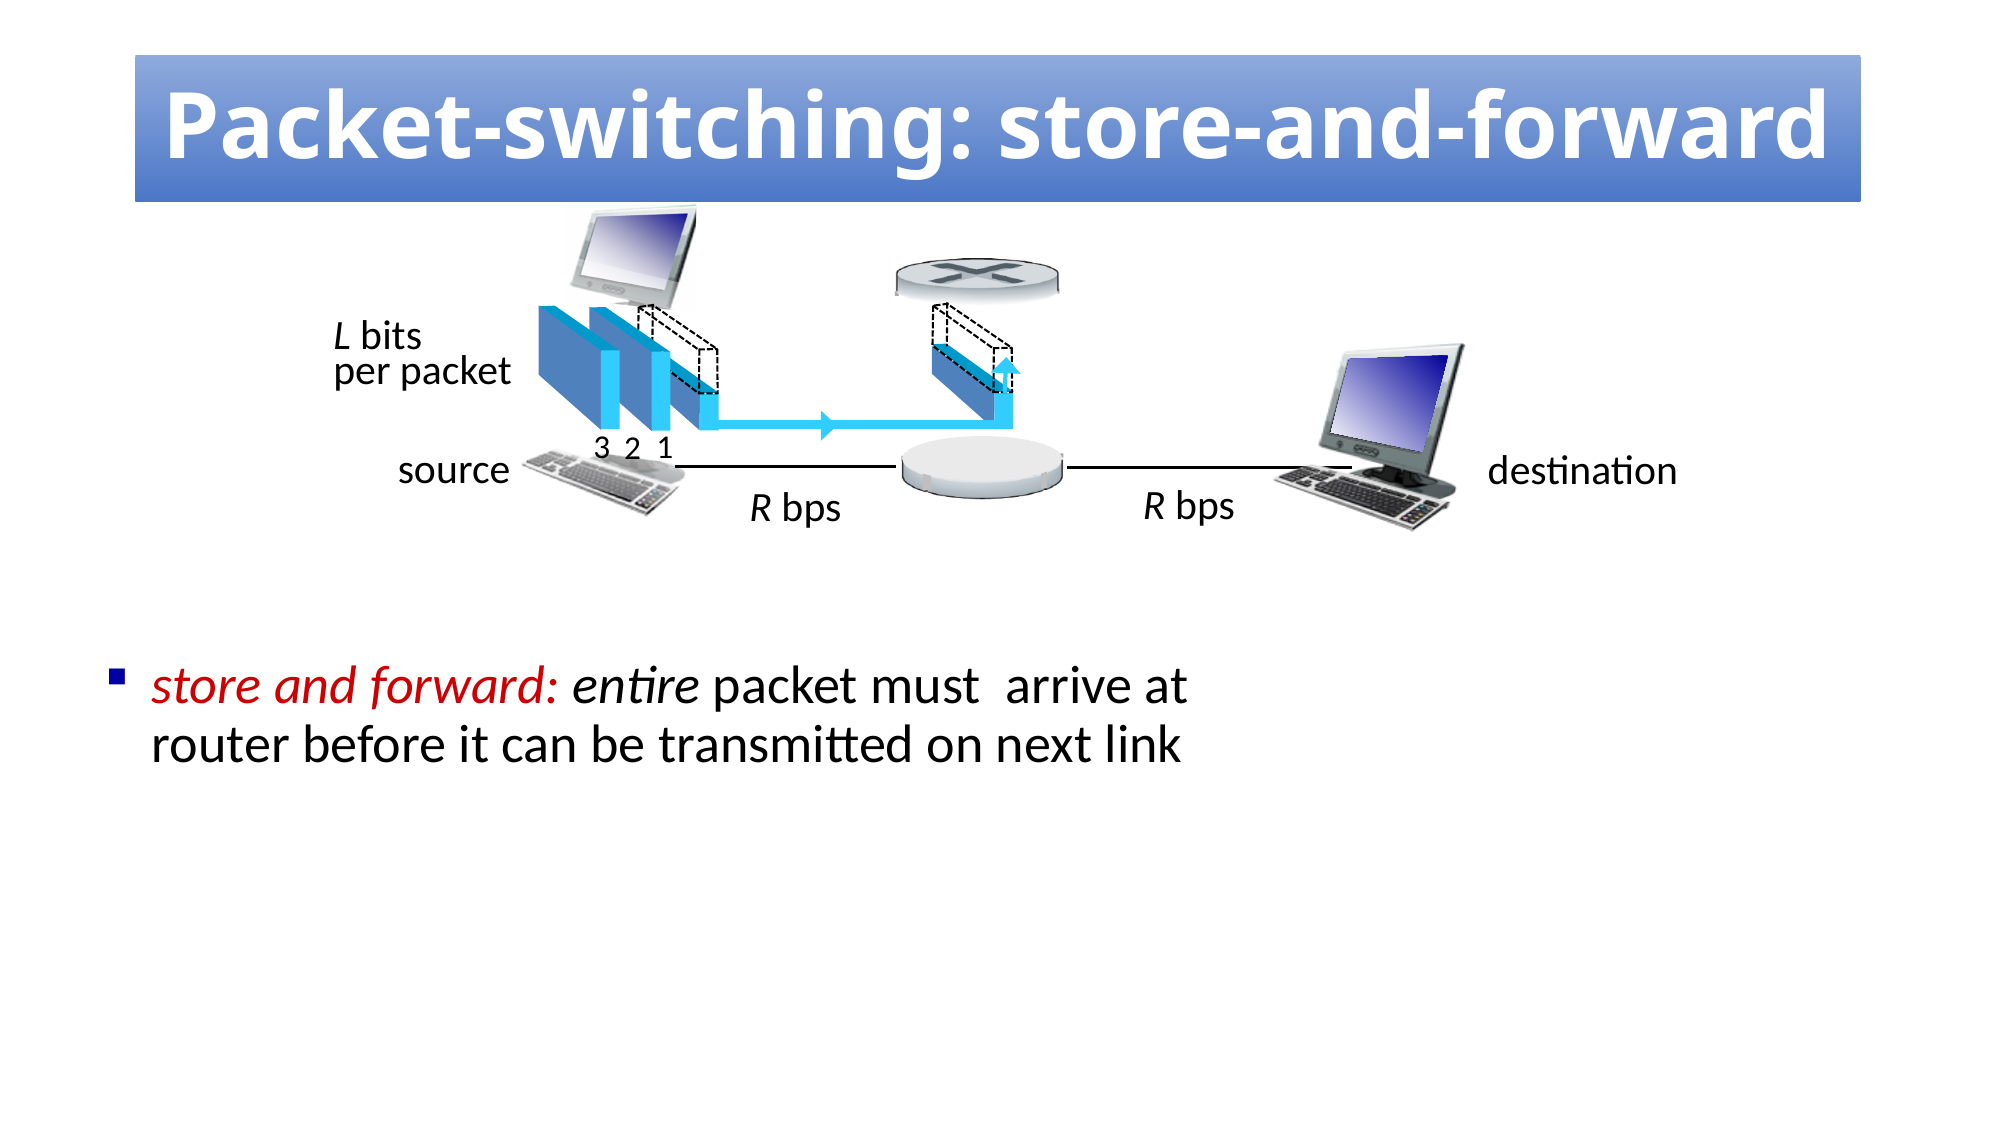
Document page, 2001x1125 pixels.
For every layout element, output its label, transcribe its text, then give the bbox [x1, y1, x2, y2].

text_box L bits per packet [318, 314, 528, 401]
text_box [888, 258, 1068, 309]
text_box source [383, 434, 526, 500]
text_box R bps [734, 472, 857, 538]
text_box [546, 203, 726, 302]
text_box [517, 444, 694, 519]
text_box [1227, 335, 1471, 546]
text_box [538, 302, 1021, 441]
text_box R bps [1128, 470, 1227, 536]
title Packet-switching: store-and-forward [135, 55, 1861, 202]
list store and forward: entire packet must arrive at router before it can be transmitted on next link [89, 649, 1249, 946]
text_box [896, 436, 1070, 500]
text_box destination [1472, 435, 1694, 501]
